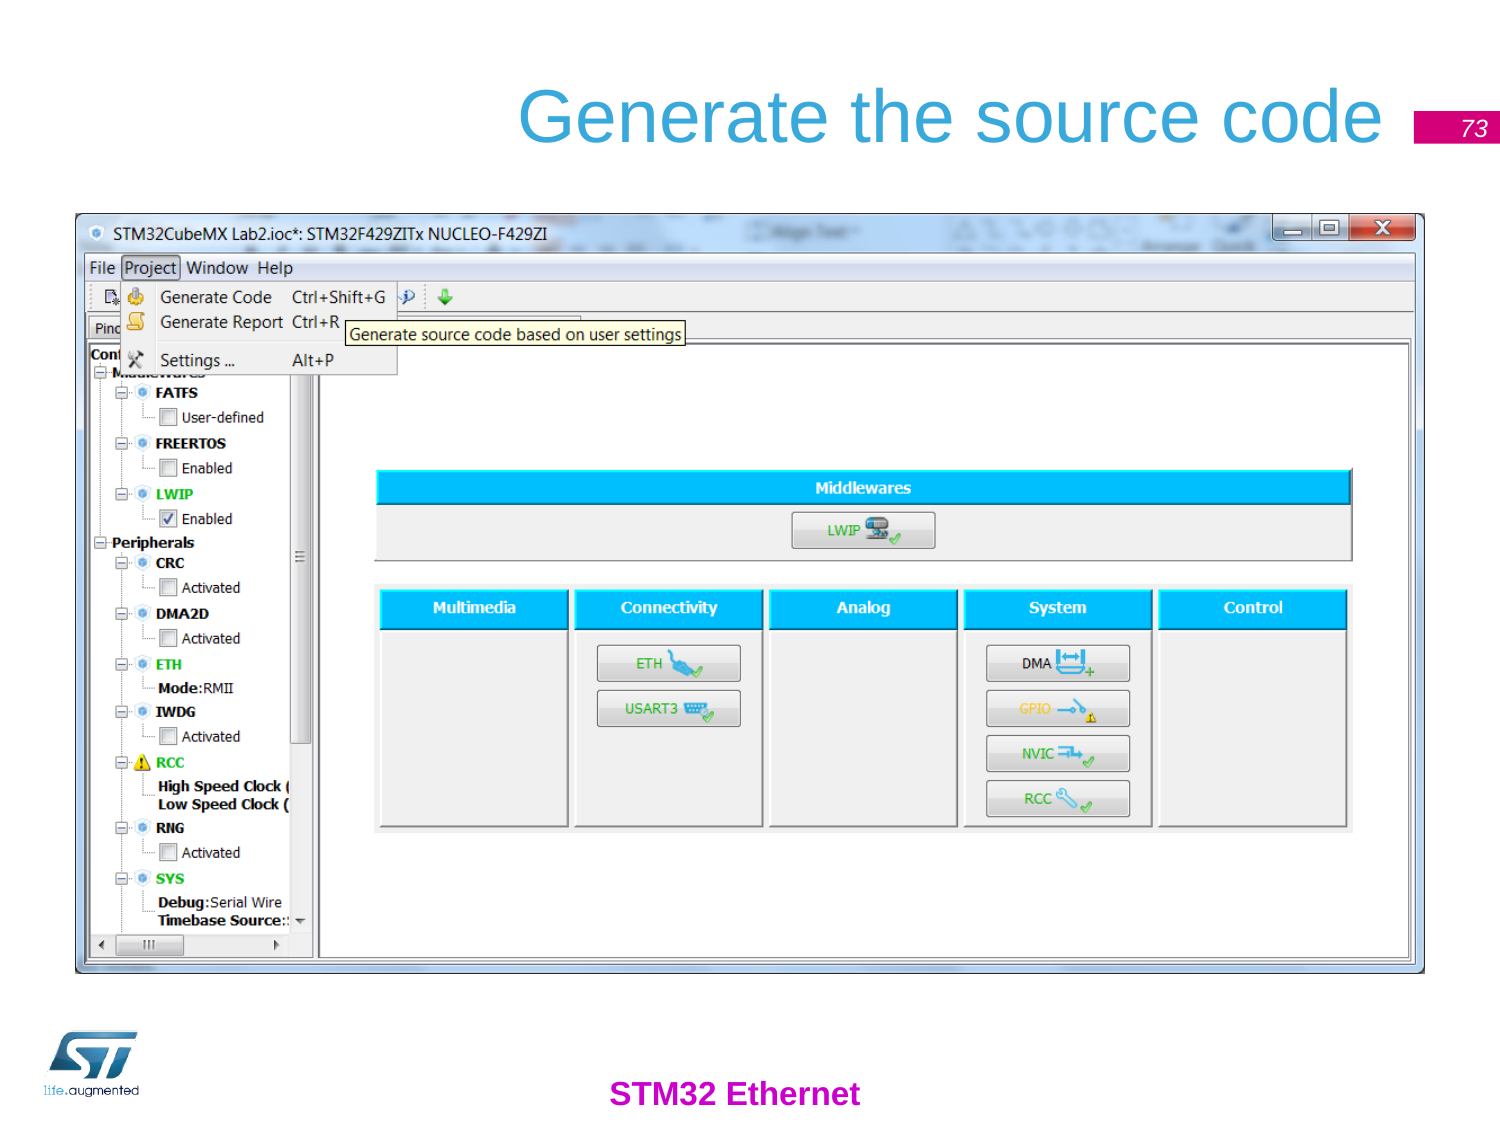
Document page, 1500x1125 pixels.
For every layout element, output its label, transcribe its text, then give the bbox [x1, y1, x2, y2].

slide_number 73 [1413, 111, 1500, 144]
title Generate the source code [75, 19, 1400, 207]
picture [36, 1022, 147, 1103]
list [74, 213, 1426, 974]
